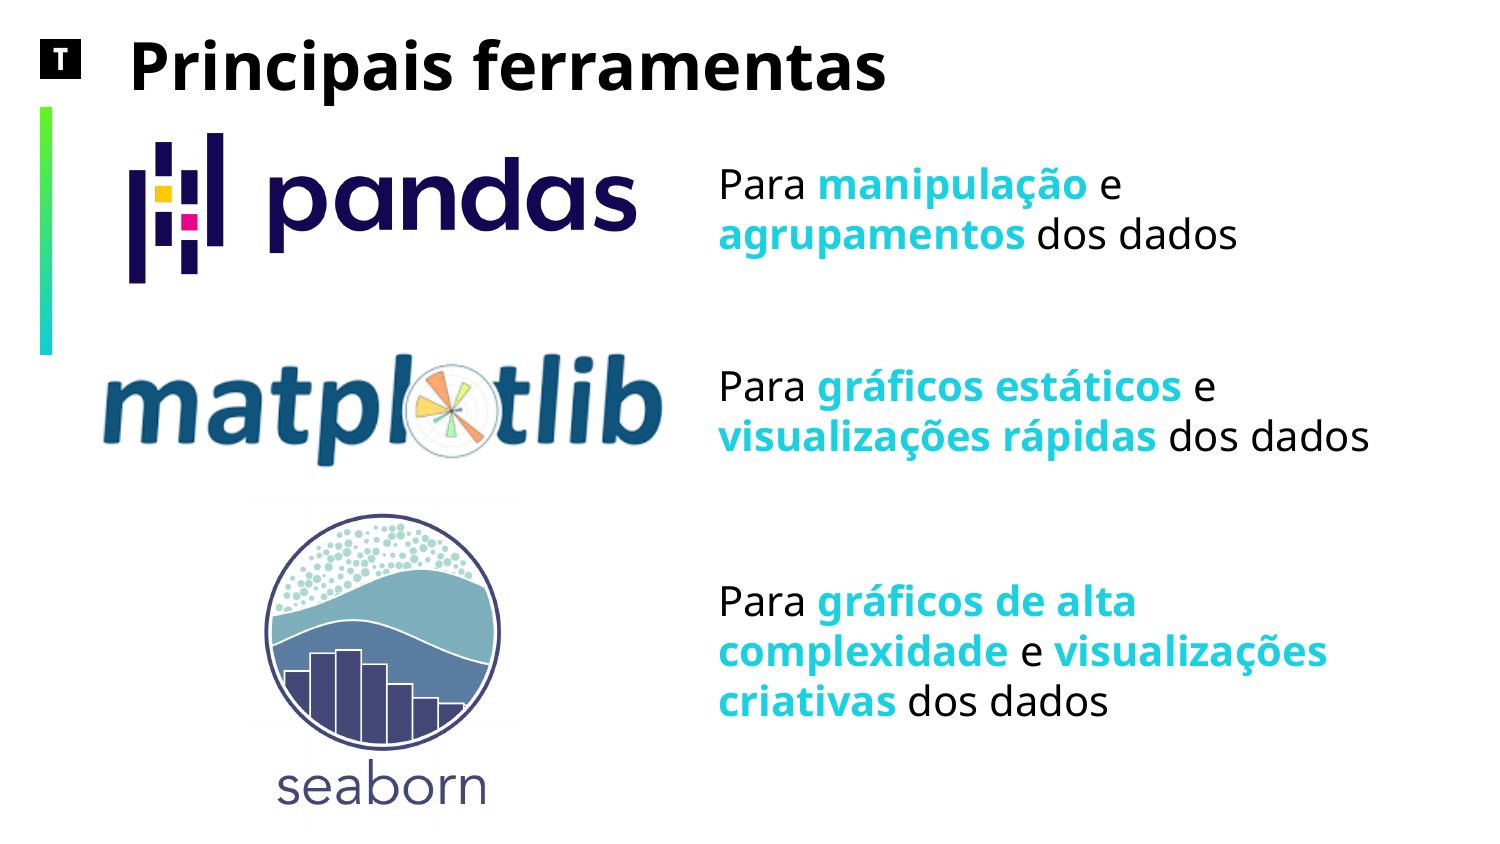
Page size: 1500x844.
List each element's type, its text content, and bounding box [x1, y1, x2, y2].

picture [40, 39, 81, 79]
title Principais ferramentas [113, 24, 1458, 154]
text_box Para gráficos de alta complexidade e visualizações criativas dos dados [703, 593, 1432, 707]
picture [95, 95, 670, 834]
text_box Para manipulação e agrupamentos dos dados [703, 151, 1432, 265]
text_box Para gráficos estáticos e visualizações rápidas dos dados [703, 353, 1432, 467]
